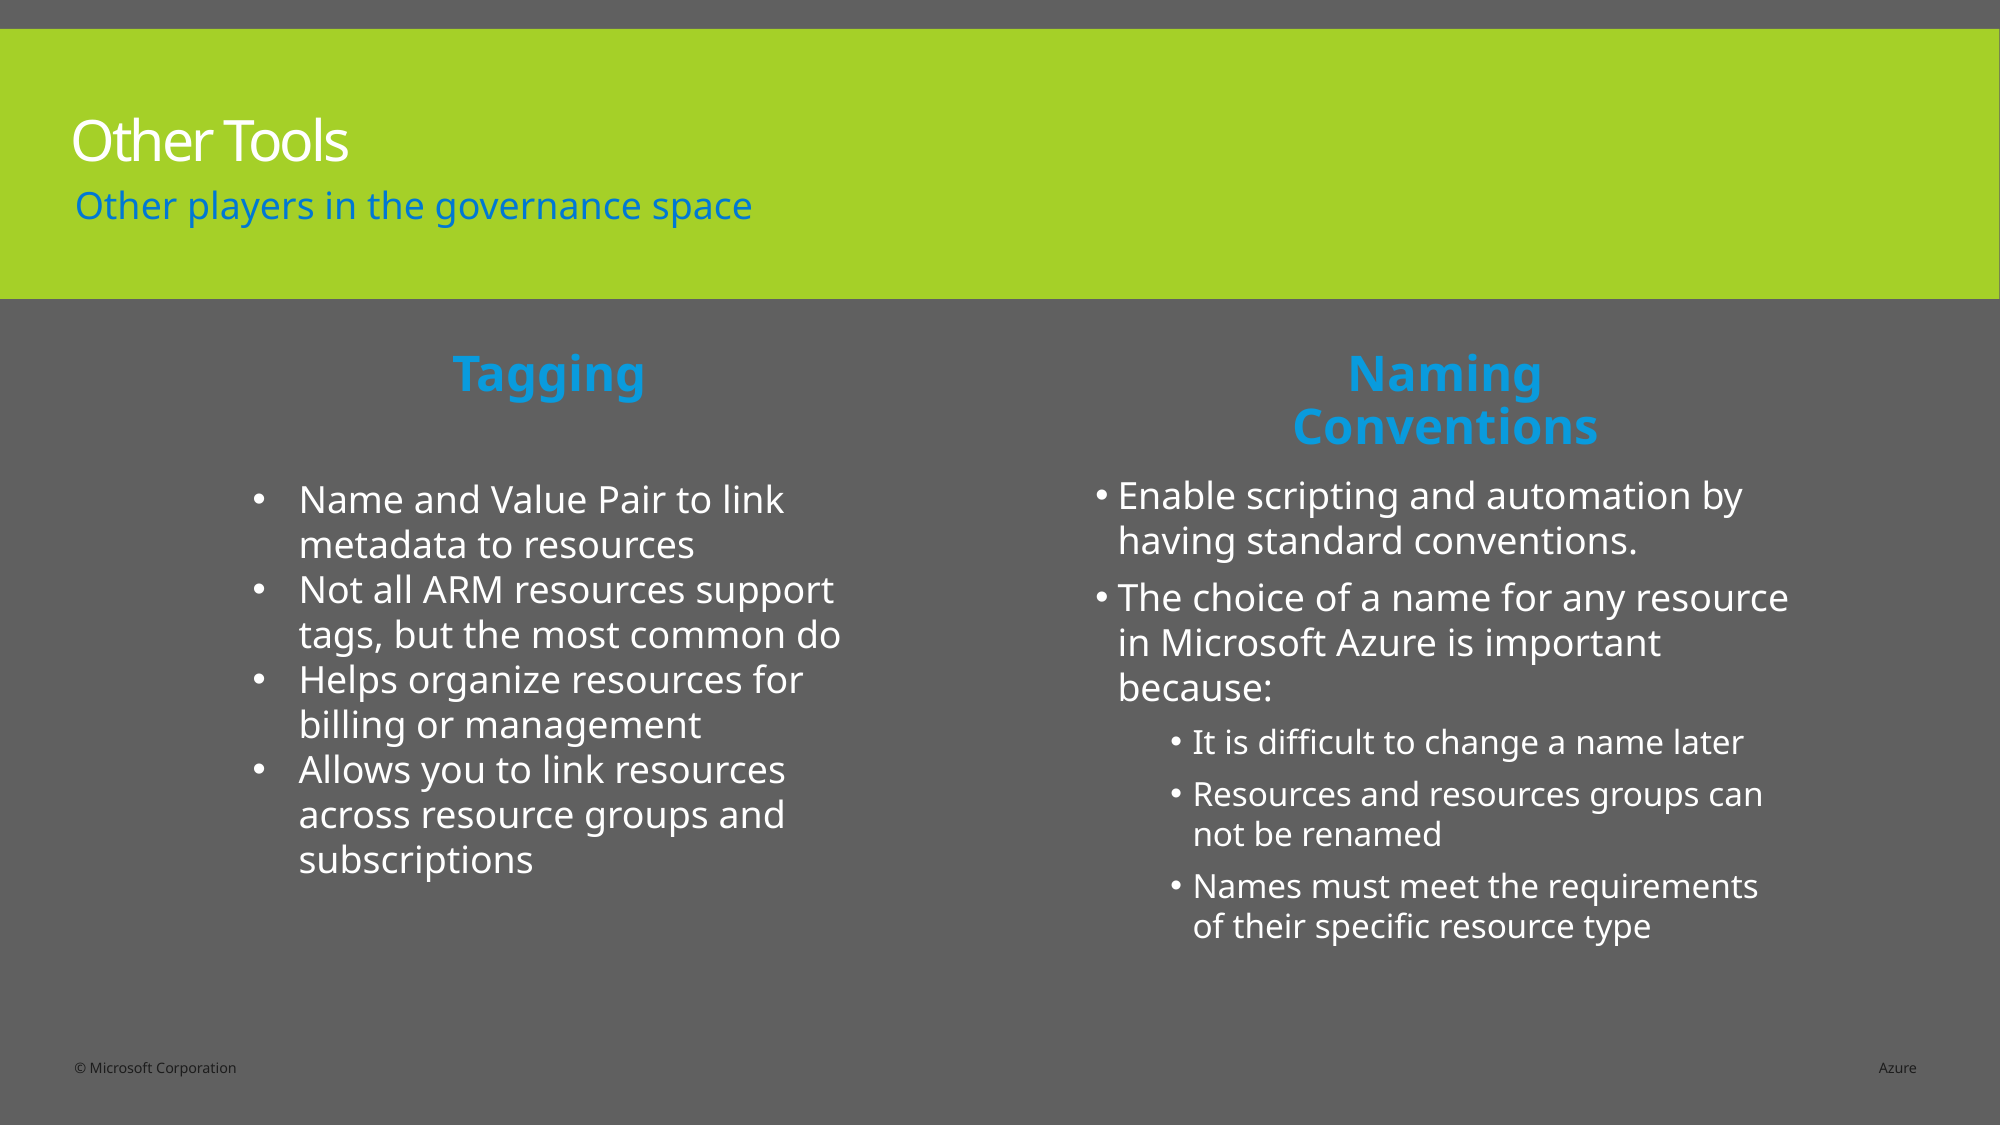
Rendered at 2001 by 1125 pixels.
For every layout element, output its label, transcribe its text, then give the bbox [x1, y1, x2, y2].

text_box Name and Value Pair to link metadata to resources Not all ARM resources support tags, but the most common do Helps organize resources for billing or management Allows you to link resources across resource groups and subscriptions [223, 452, 911, 905]
text_box Tagging [393, 325, 706, 426]
text_box Naming Conventions [1192, 325, 1699, 448]
text_box Enable scripting and automation by having standard conventions. The choice of a name for any resource in Microsoft Azure is important because: It is difficult to change a name later Resources and resources groups can not be renamed Names must meet the requirements of their specific resource type [1066, 448, 1824, 969]
text_box Other players in the governance space [74, 172, 1442, 244]
text_box Other Tools [70, 106, 1926, 174]
footer © Microsoft Corporation Azure [59, 1058, 1960, 1078]
